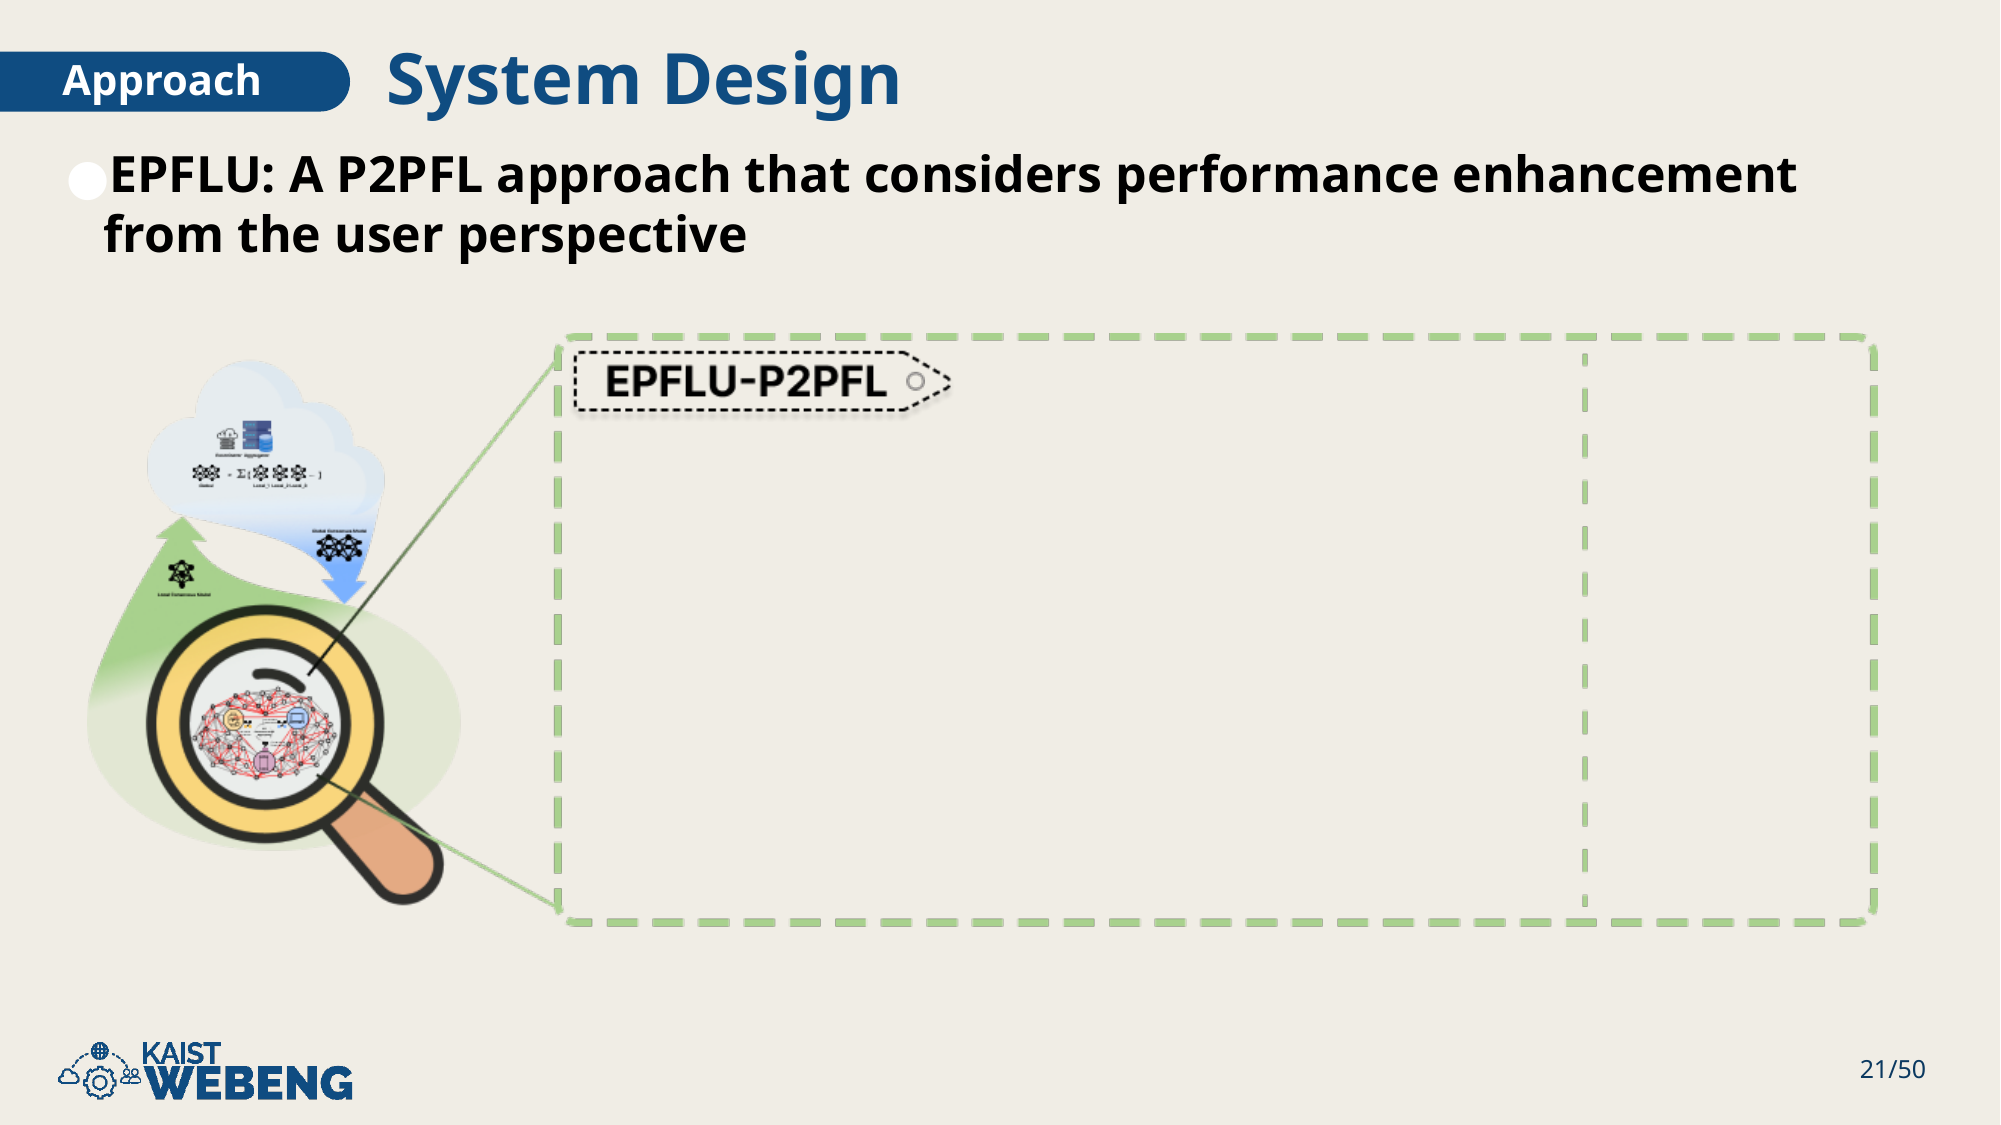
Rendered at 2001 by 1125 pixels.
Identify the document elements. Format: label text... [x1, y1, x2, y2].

title System Design [371, 25, 1942, 138]
slide_number ‹#›/50 [1915, 1041, 1942, 1101]
picture [87, 333, 1879, 960]
list Approach [0, 51, 325, 112]
list EPFLU: A P2PFL approach that considers performance enhancement from the user perspective [50, 134, 1915, 1125]
